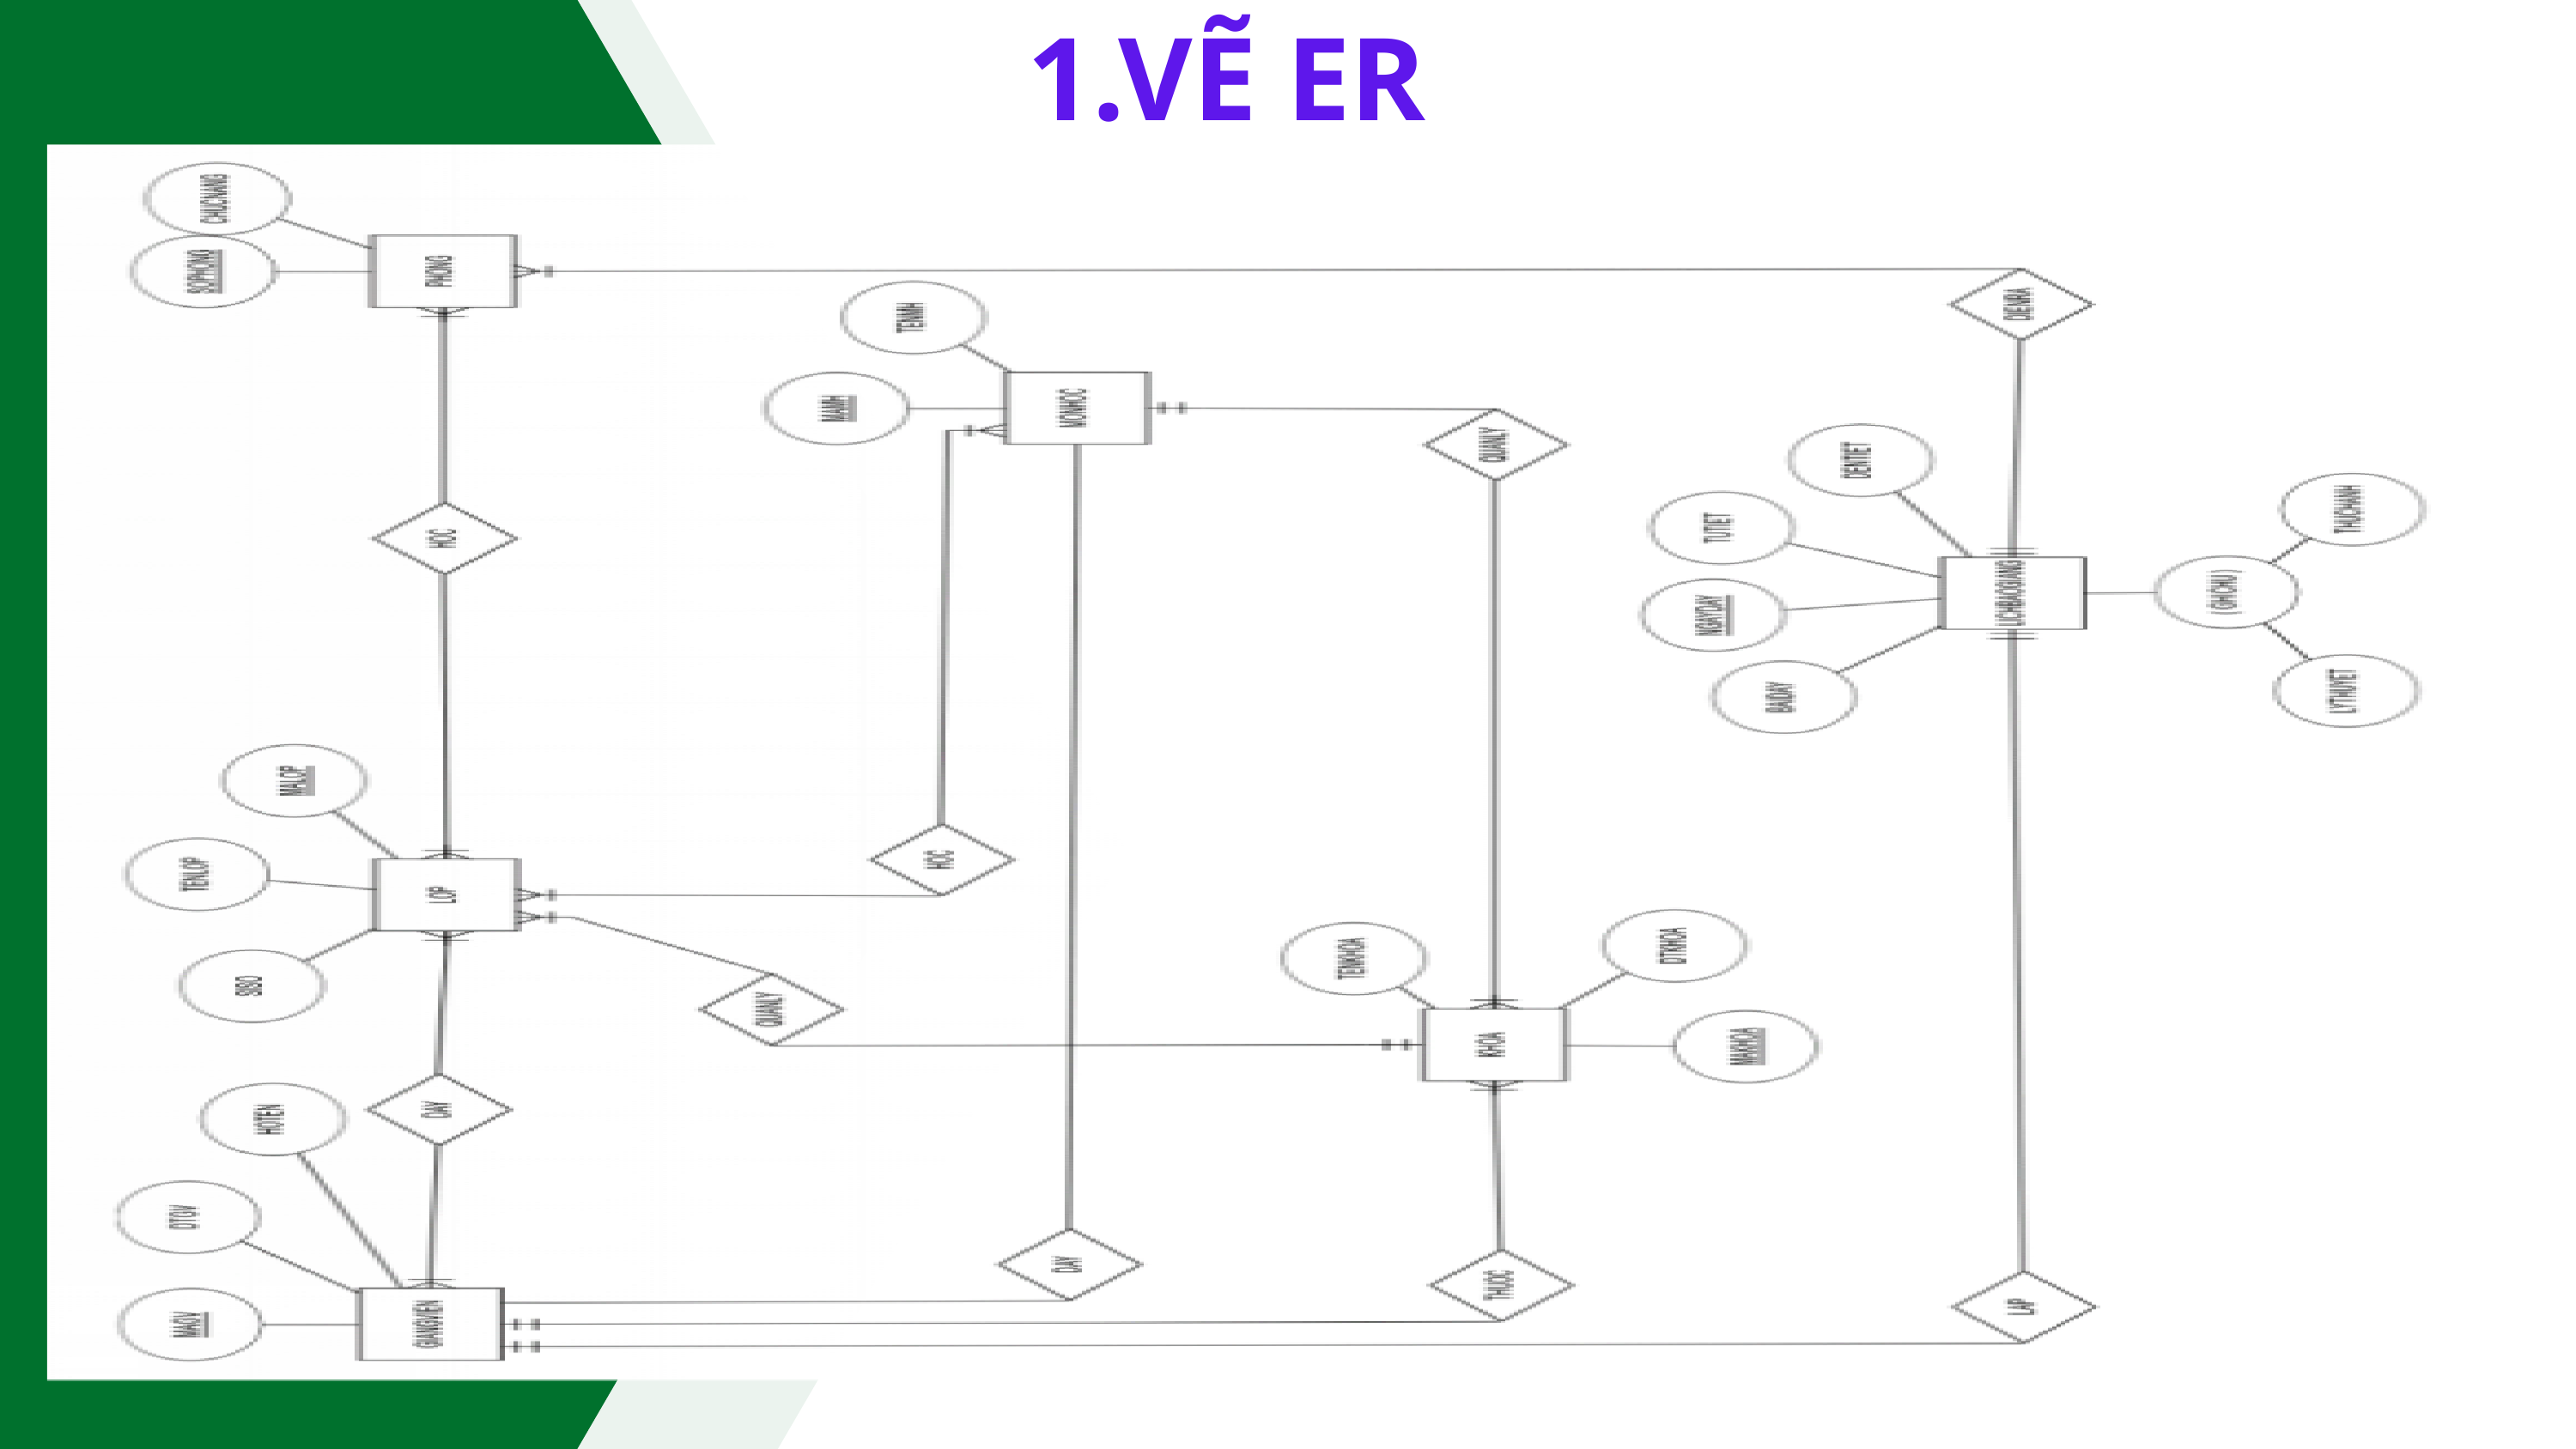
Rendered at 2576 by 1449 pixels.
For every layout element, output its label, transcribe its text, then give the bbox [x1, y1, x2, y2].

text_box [0, 0, 999, 1449]
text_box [1005, 0, 1127, 1449]
text_box 1.VẼ ER [1133, 24, 1821, 144]
text_box [1133, 144, 2502, 1381]
